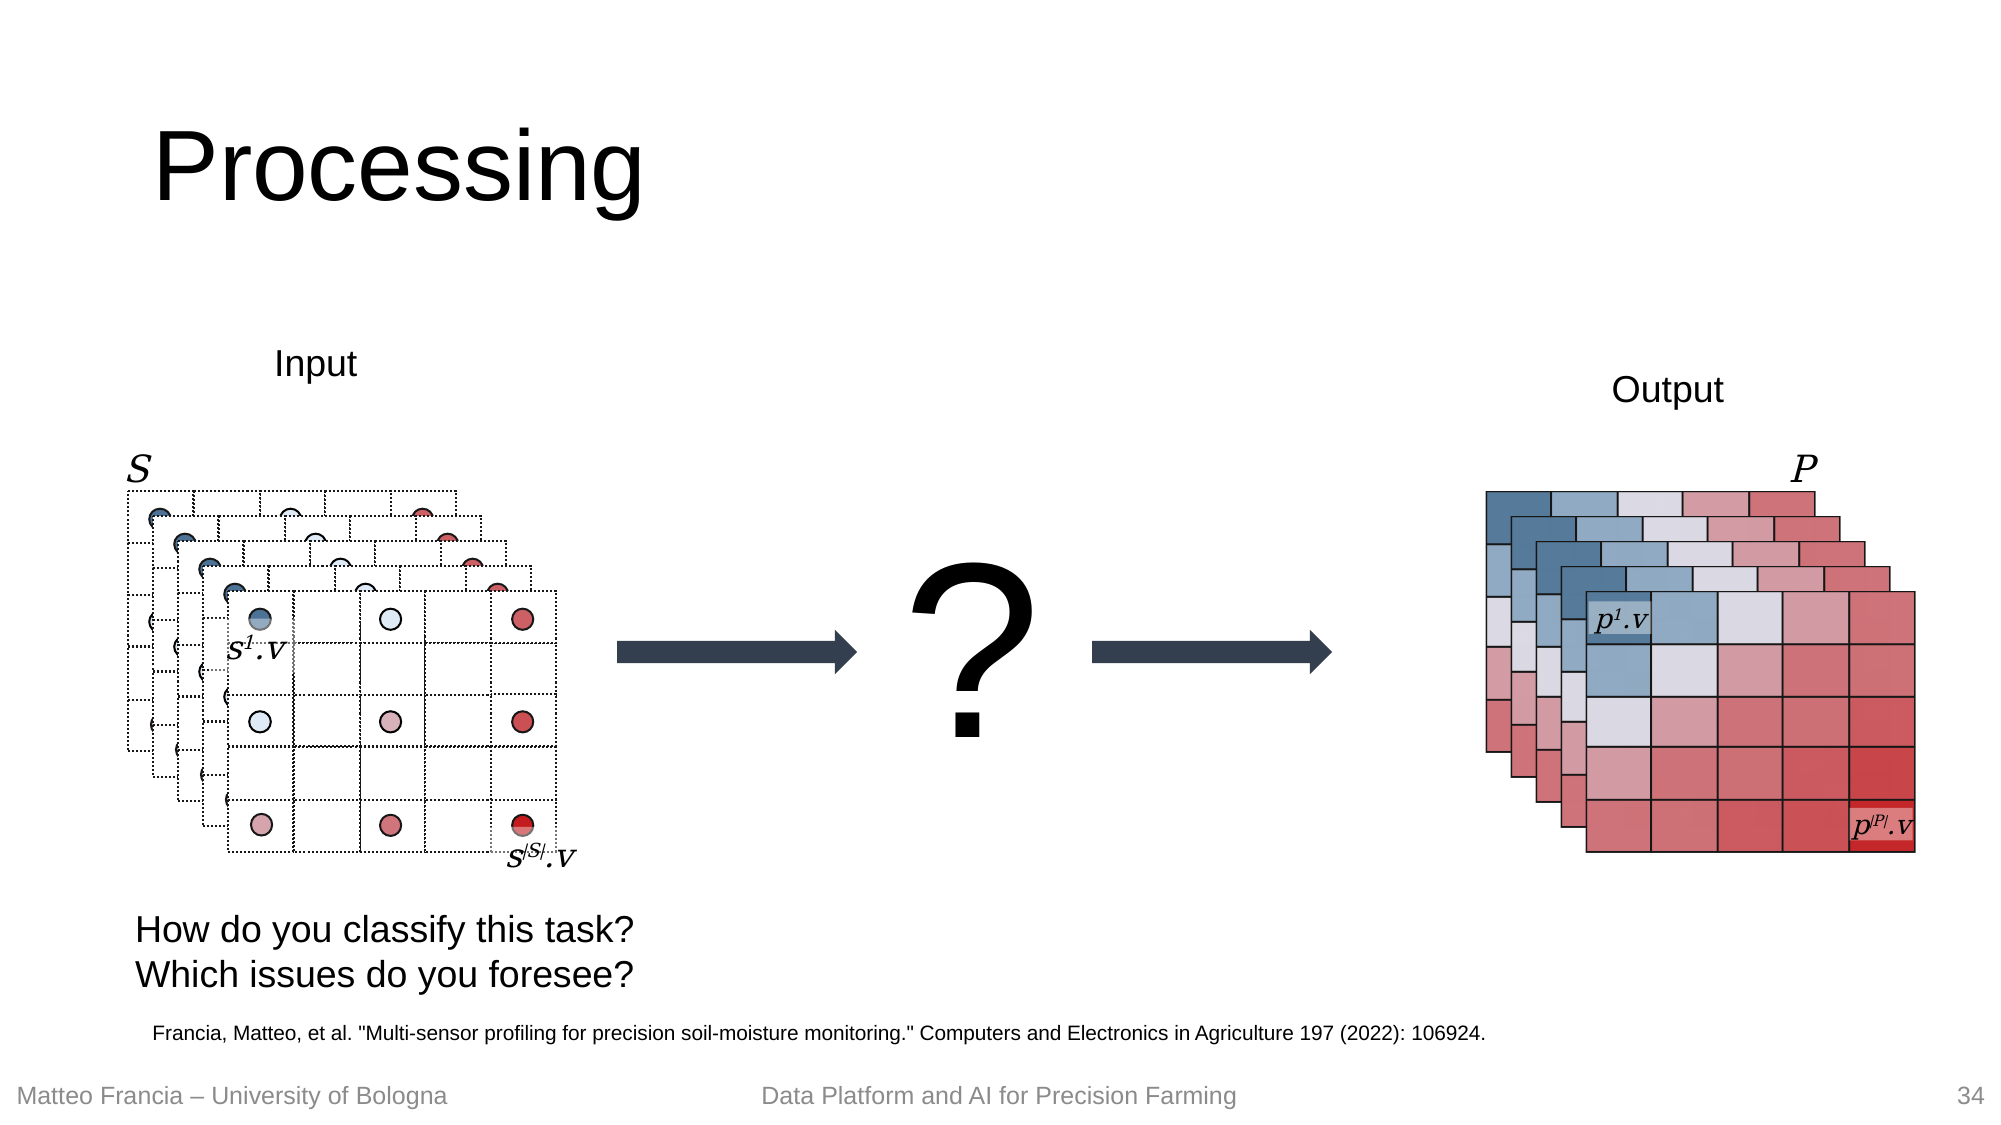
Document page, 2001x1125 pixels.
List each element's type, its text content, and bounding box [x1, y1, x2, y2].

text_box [1560, 565, 1891, 828]
text_box [1091, 627, 1334, 677]
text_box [213, 590, 586, 883]
text_box How do you classify this task? Which issues do you foresee? [120, 897, 650, 1003]
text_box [1585, 590, 1916, 853]
text_box [616, 627, 859, 677]
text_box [153, 515, 511, 808]
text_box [1485, 437, 1827, 753]
text_box Output [1596, 357, 1740, 417]
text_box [1510, 515, 1841, 778]
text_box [178, 540, 536, 833]
title Processing [137, 59, 1863, 278]
list ? [546, 299, 1397, 1014]
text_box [203, 565, 561, 858]
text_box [1535, 540, 1866, 803]
footer Matteo Francia – University of Bologna [0, 1065, 466, 1125]
text_box Input [259, 331, 373, 392]
text_box [137, 1003, 1863, 1064]
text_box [111, 437, 486, 783]
slide_number 34 [1550, 1065, 2000, 1125]
